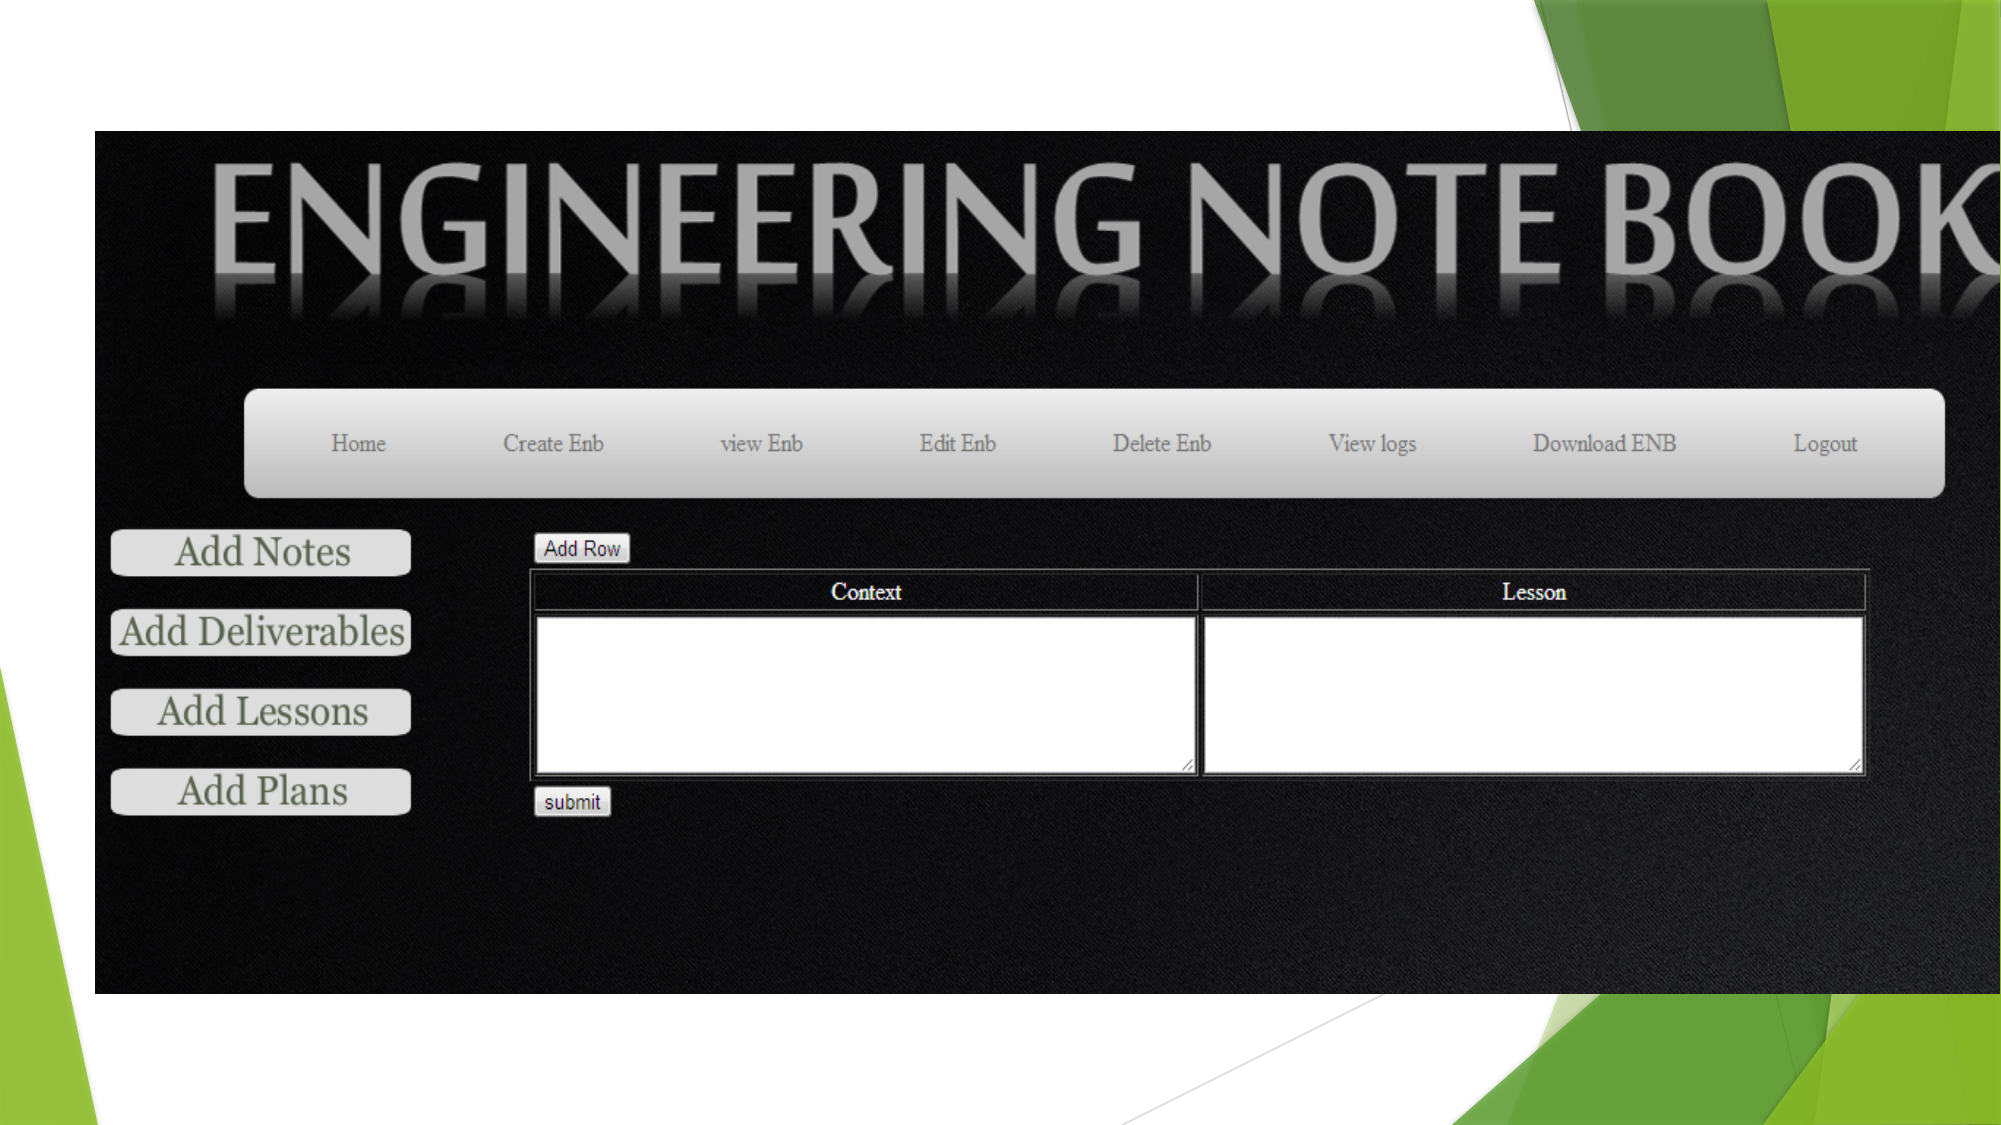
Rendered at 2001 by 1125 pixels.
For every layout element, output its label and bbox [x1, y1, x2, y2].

picture [94, 130, 2000, 995]
